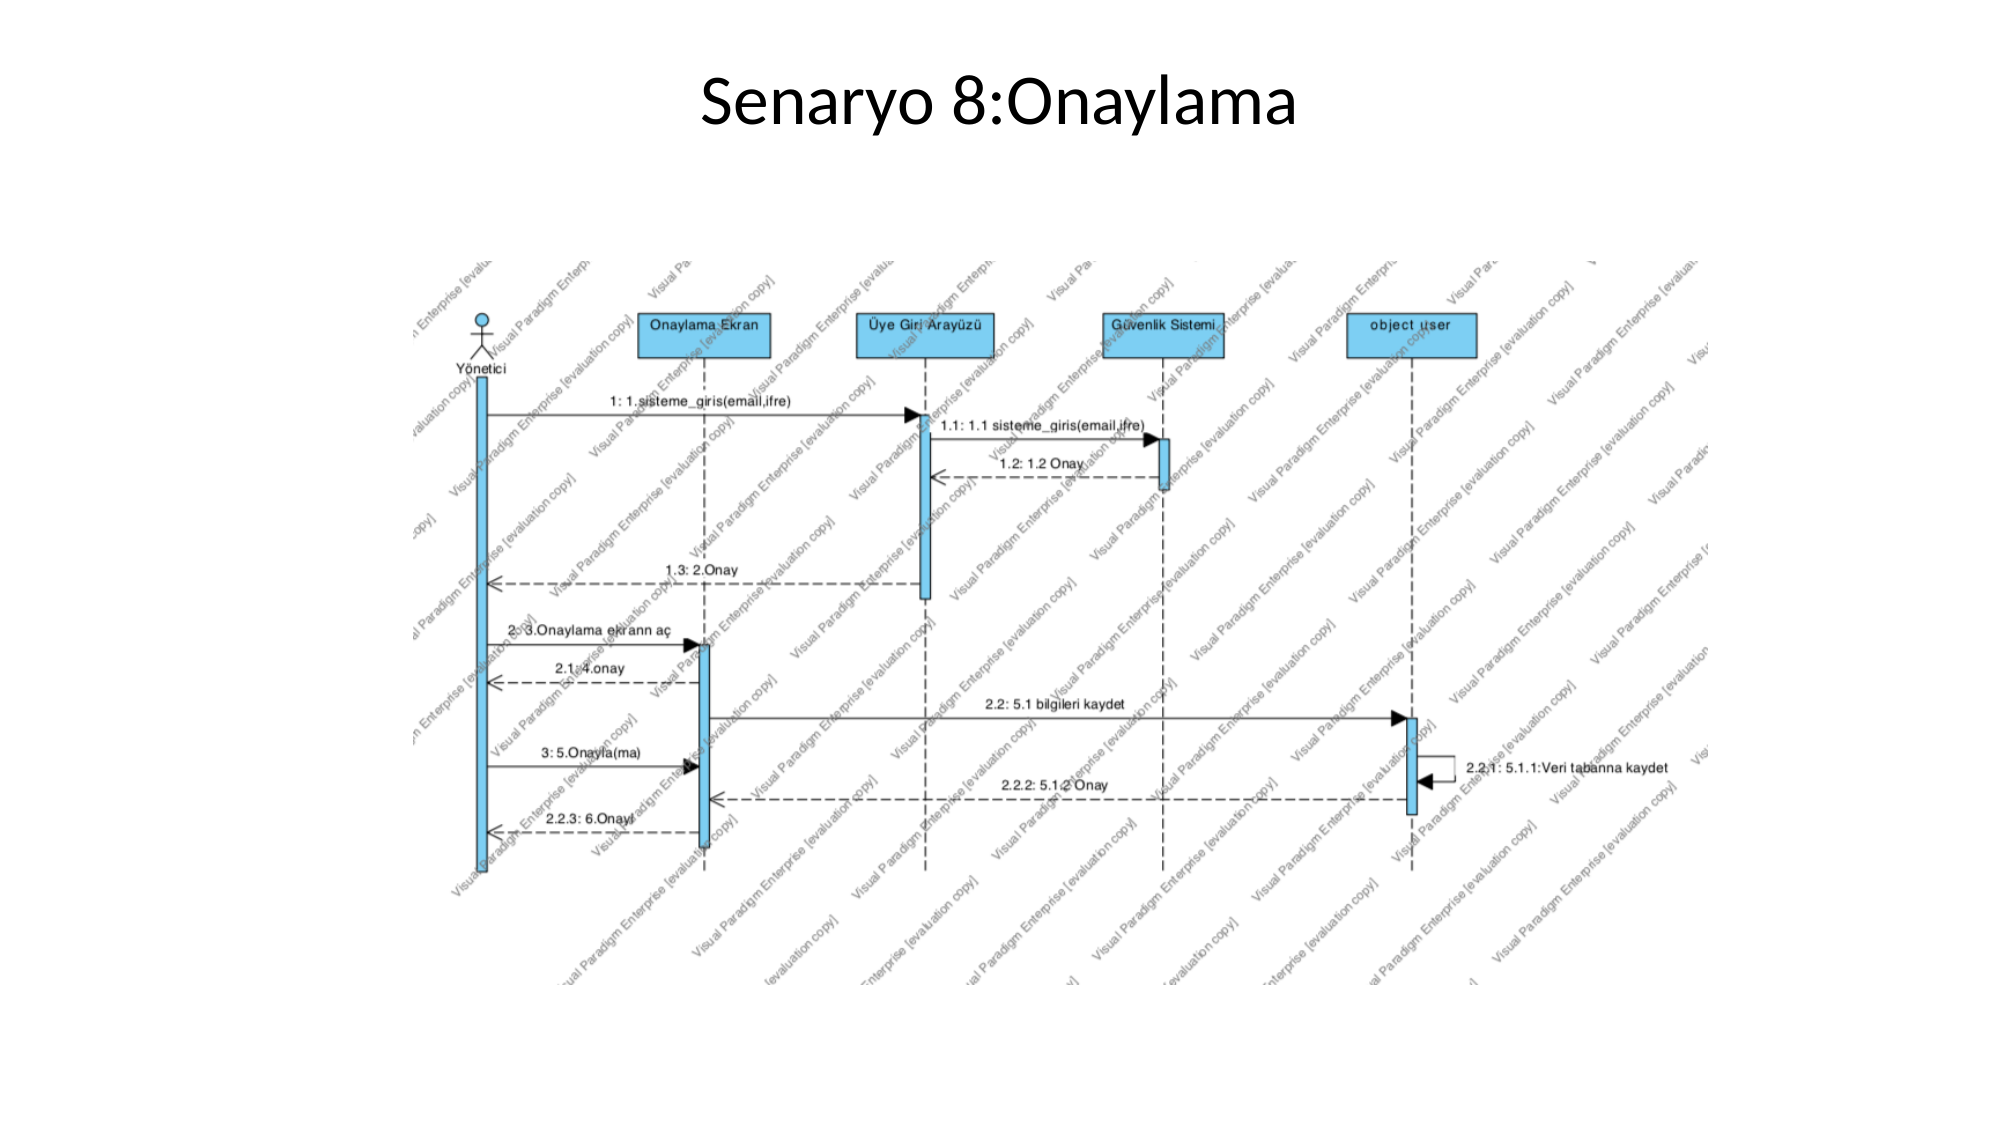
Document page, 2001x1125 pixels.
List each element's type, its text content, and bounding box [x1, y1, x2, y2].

title Senaryo 8:Onaylama [99, 45, 1900, 233]
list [413, 261, 1709, 985]
